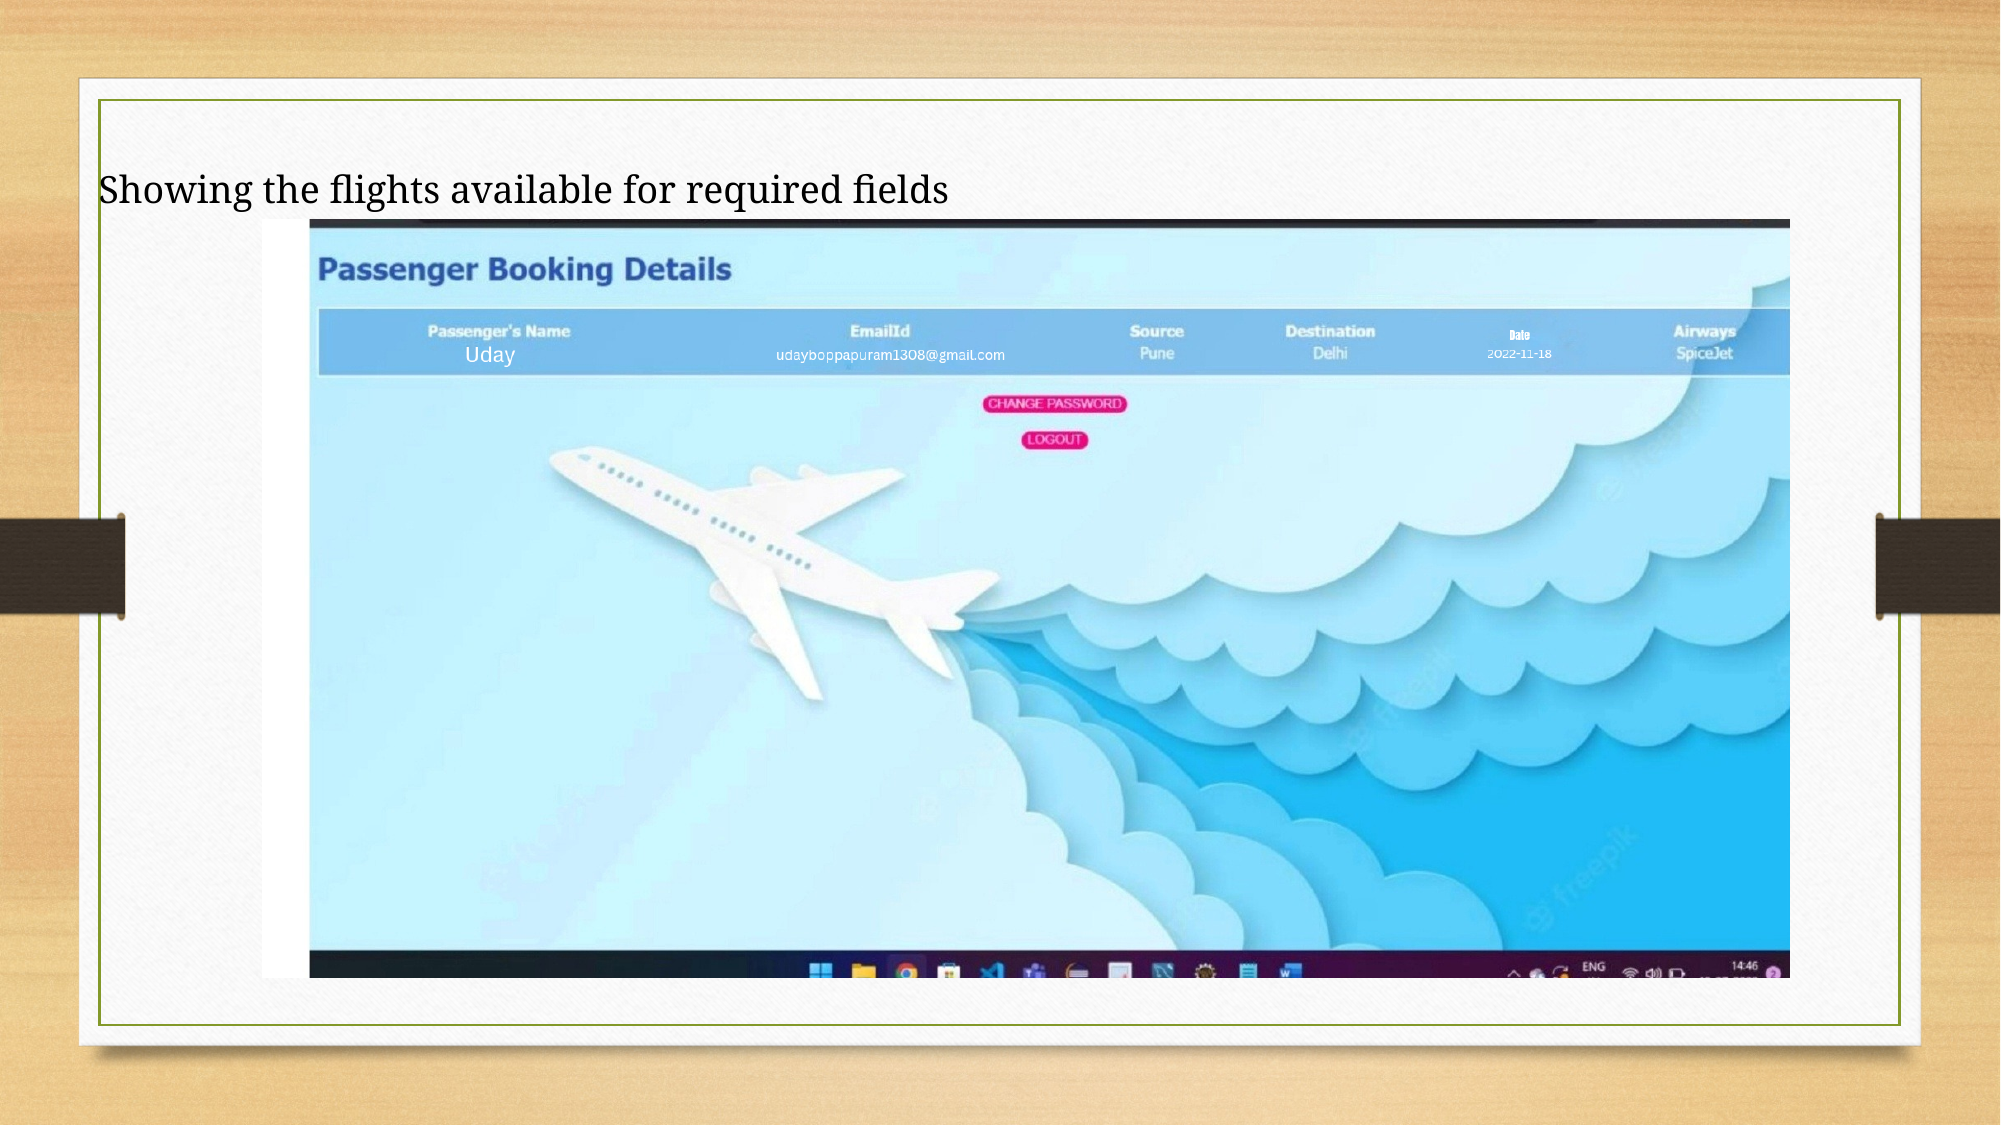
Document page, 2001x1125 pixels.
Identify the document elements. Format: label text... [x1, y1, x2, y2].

text_box Showing the flights available for required fields [83, 158, 965, 219]
picture [0, 0, 2001, 1125]
